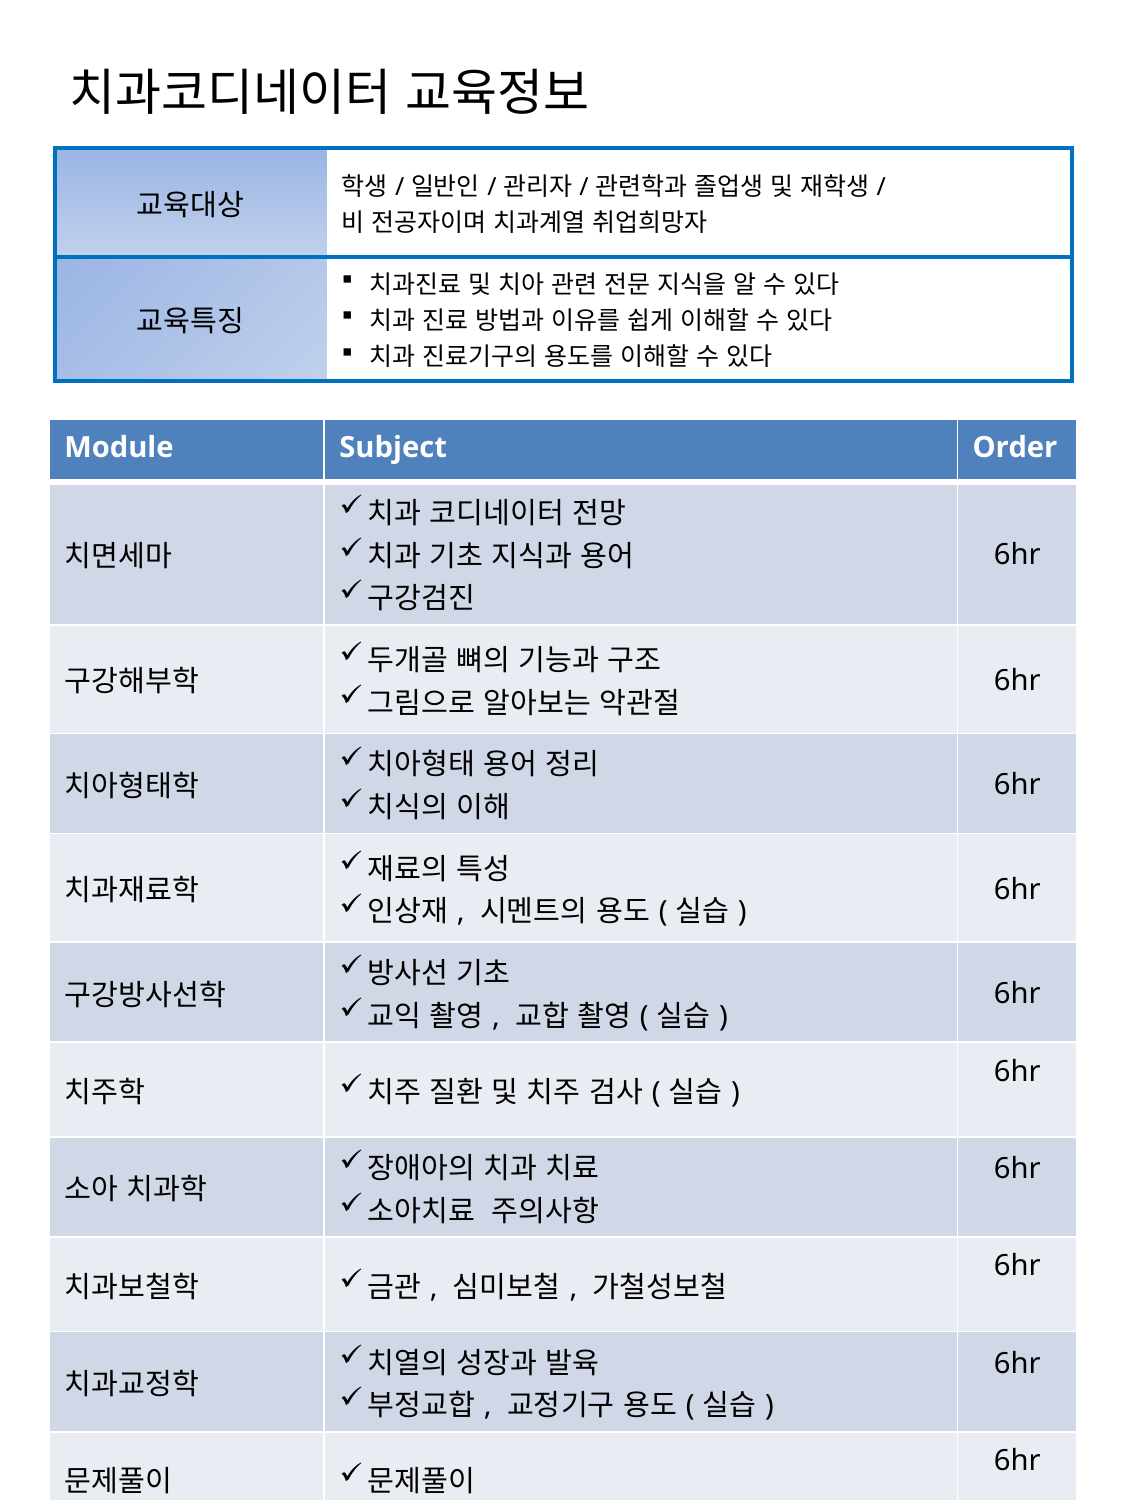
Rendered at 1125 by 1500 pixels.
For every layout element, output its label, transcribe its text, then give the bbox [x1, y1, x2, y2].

table_cell 금관, 심미보철, 가철성보철 [325, 1238, 957, 1331]
table_cell 치면세마 [50, 485, 323, 624]
table_cell 두개골 뼈의 기능과 구조 그림으로 알아보는 악관절 [325, 626, 957, 733]
table_cell 구강해부학 [50, 626, 323, 733]
text_box 치과코디네이터 교육정보 [54, 53, 728, 128]
table_header 교육대상 [57, 150, 327, 255]
table_cell 치과재료학 [50, 834, 323, 941]
table_cell 6hr [958, 943, 1076, 1041]
table_cell 소아 치과학 [50, 1138, 323, 1236]
table_cell 치과교정학 [50, 1332, 323, 1431]
table_cell 치열의 성장과 발육 부정교합, 교정기구 용도(실습) [325, 1332, 957, 1431]
table_cell 치과보철학 [50, 1238, 323, 1331]
table_header Module [50, 420, 323, 479]
table_cell 치과 코디네이터 전망 치과 기초 지식과 용어 구강검진 [325, 485, 957, 624]
table_header Subject [325, 420, 957, 479]
table_cell 치주 질환 및 치주 검사(실습) [325, 1043, 957, 1136]
table_cell 6hr [958, 834, 1076, 941]
table_cell 6hr [958, 485, 1076, 624]
table_cell 방사선 기초 교익 촬영, 교합 촬영(실습) [325, 943, 957, 1041]
table_cell 치과진료 및 치아 관련 전문 지식을 알 수 있다 치과 진료 방법과 이유를 쉽게 이해할 수 있다 치과 진료기구의 용도를 이해할 수 있다 [327, 259, 1070, 379]
table_cell 6hr [958, 1043, 1076, 1136]
table_cell 문제풀이 [325, 1433, 957, 1500]
table_header Order [958, 420, 1076, 479]
table_cell 장애아의 치과 치료 소아치료 주의사항 [325, 1138, 957, 1236]
table_cell 문제풀이 [50, 1433, 323, 1500]
table_cell 6hr [958, 1138, 1076, 1236]
table_cell 치아형태학 [50, 734, 323, 833]
table_cell 재료의 특성 인상재, 시멘트의 용도(실습) [325, 834, 957, 941]
table_cell 6hr [958, 734, 1076, 833]
table_cell 6hr [958, 626, 1076, 733]
table_cell 치아형태 용어 정리 치식의 이해 [325, 734, 957, 833]
table_cell 구강방사선학 [50, 943, 323, 1041]
table_cell 6hr [958, 1332, 1076, 1431]
table_header 학생/일반인/관리자/관련학과 졸업생 및 재학생/ 비 전공자이며 치과계열 취업희망자 [327, 150, 1070, 255]
table_cell 치주학 [50, 1043, 323, 1136]
table_cell 6hr [958, 1433, 1076, 1500]
table_cell 교육특징 [57, 259, 327, 379]
table_cell 6hr [958, 1238, 1076, 1331]
